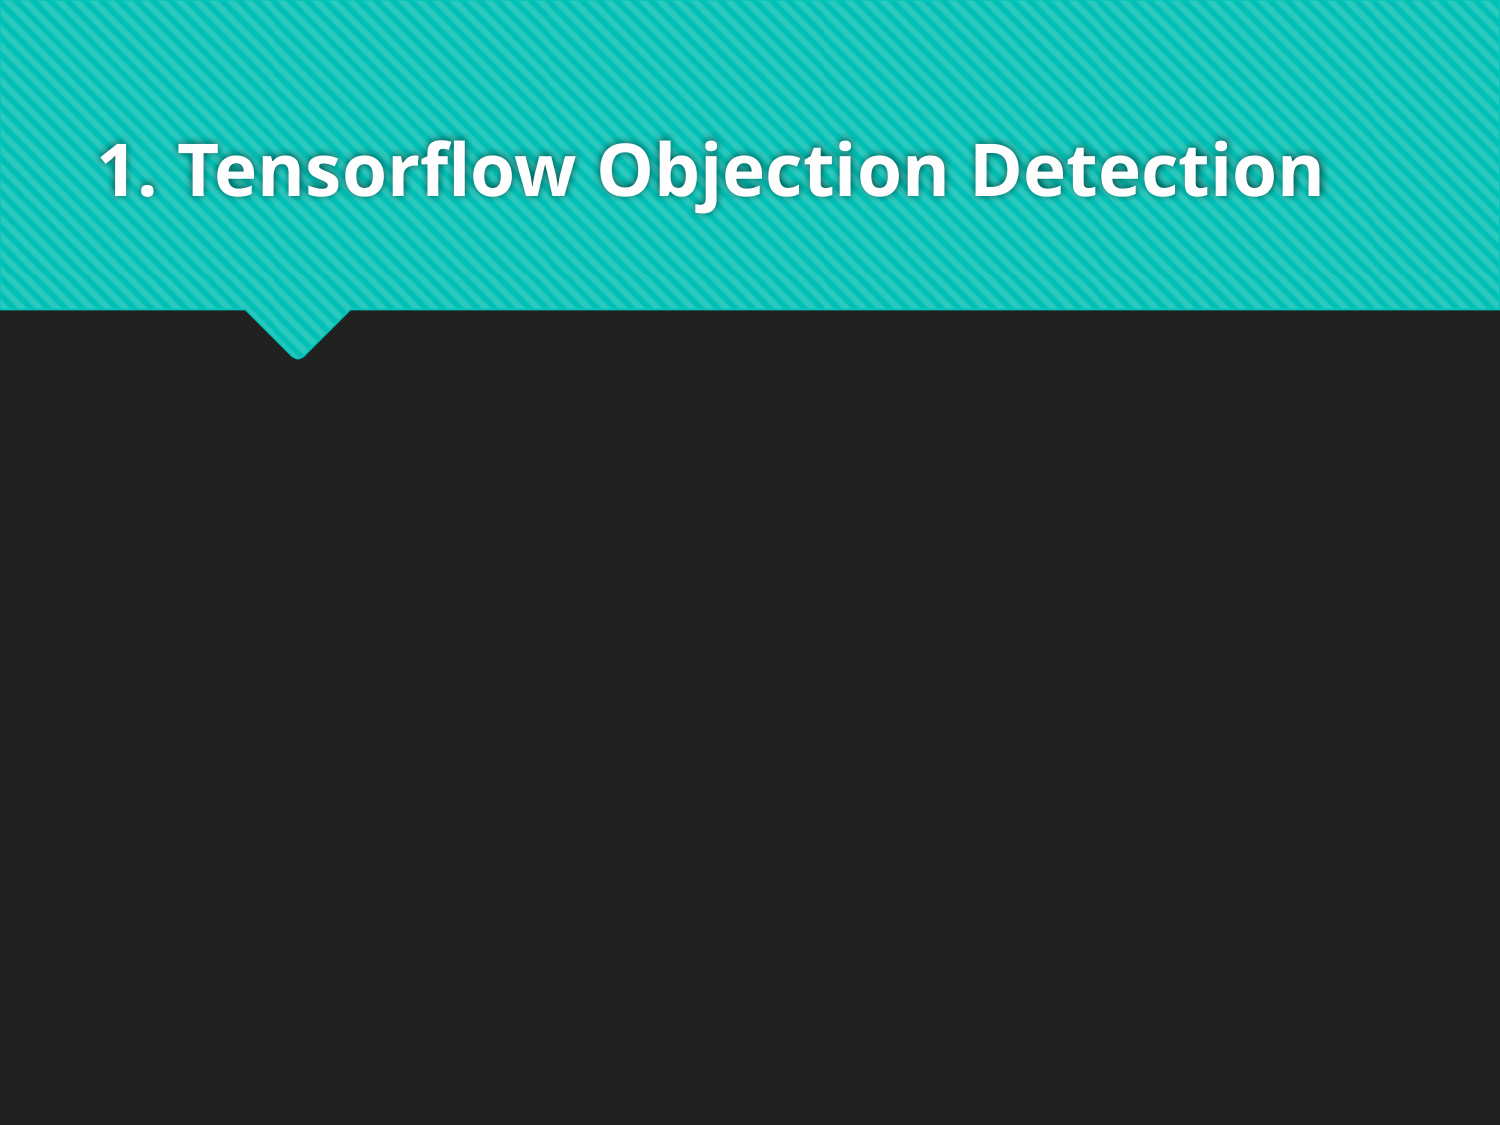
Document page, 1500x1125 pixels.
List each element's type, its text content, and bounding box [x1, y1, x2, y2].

title 1. Tensorflow Objection Detection [81, 59, 1500, 219]
